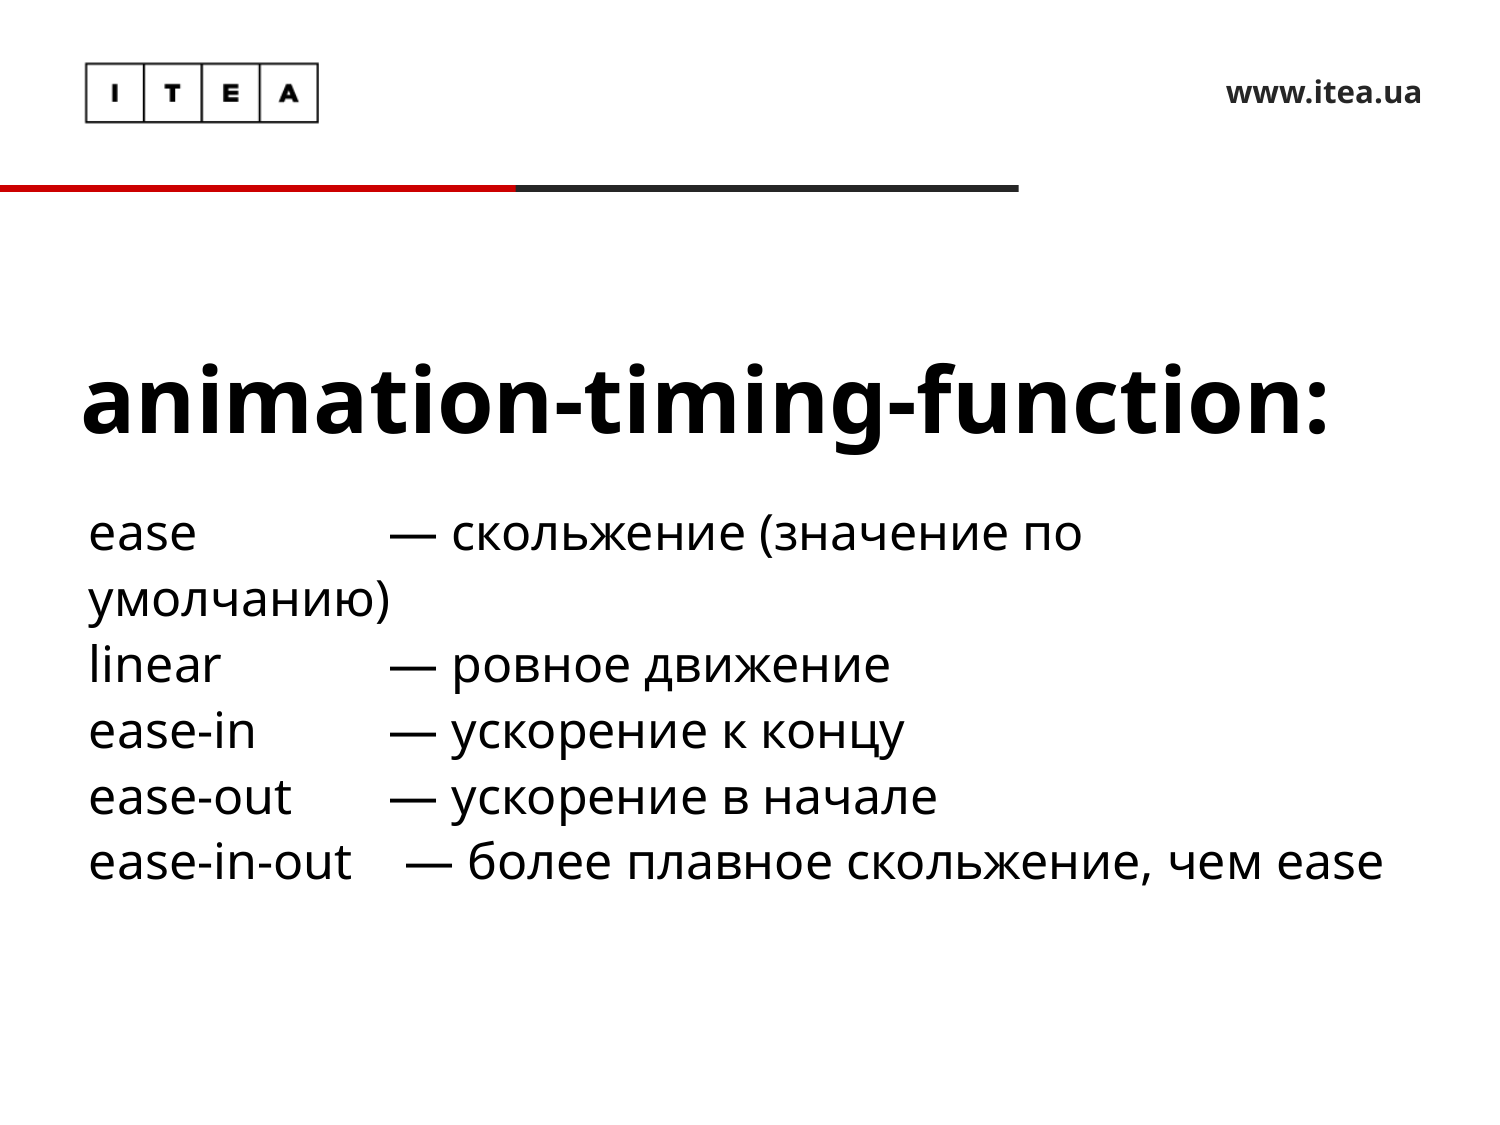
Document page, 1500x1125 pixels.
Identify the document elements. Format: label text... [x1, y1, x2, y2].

title animation-timing-function: [65, 323, 1425, 441]
text_box [0, 185, 516, 192]
text_box www.itea.ua [1172, 66, 1477, 115]
text_box [516, 185, 1019, 192]
list ease — скольжение (значение по умолчанию) linear — ровное движение ease-in — ускорение к концу ease-out — ускорение в начале ease-in-out — более плавное скольжение, чем ease [74, 486, 1414, 1028]
picture [57, 49, 344, 133]
